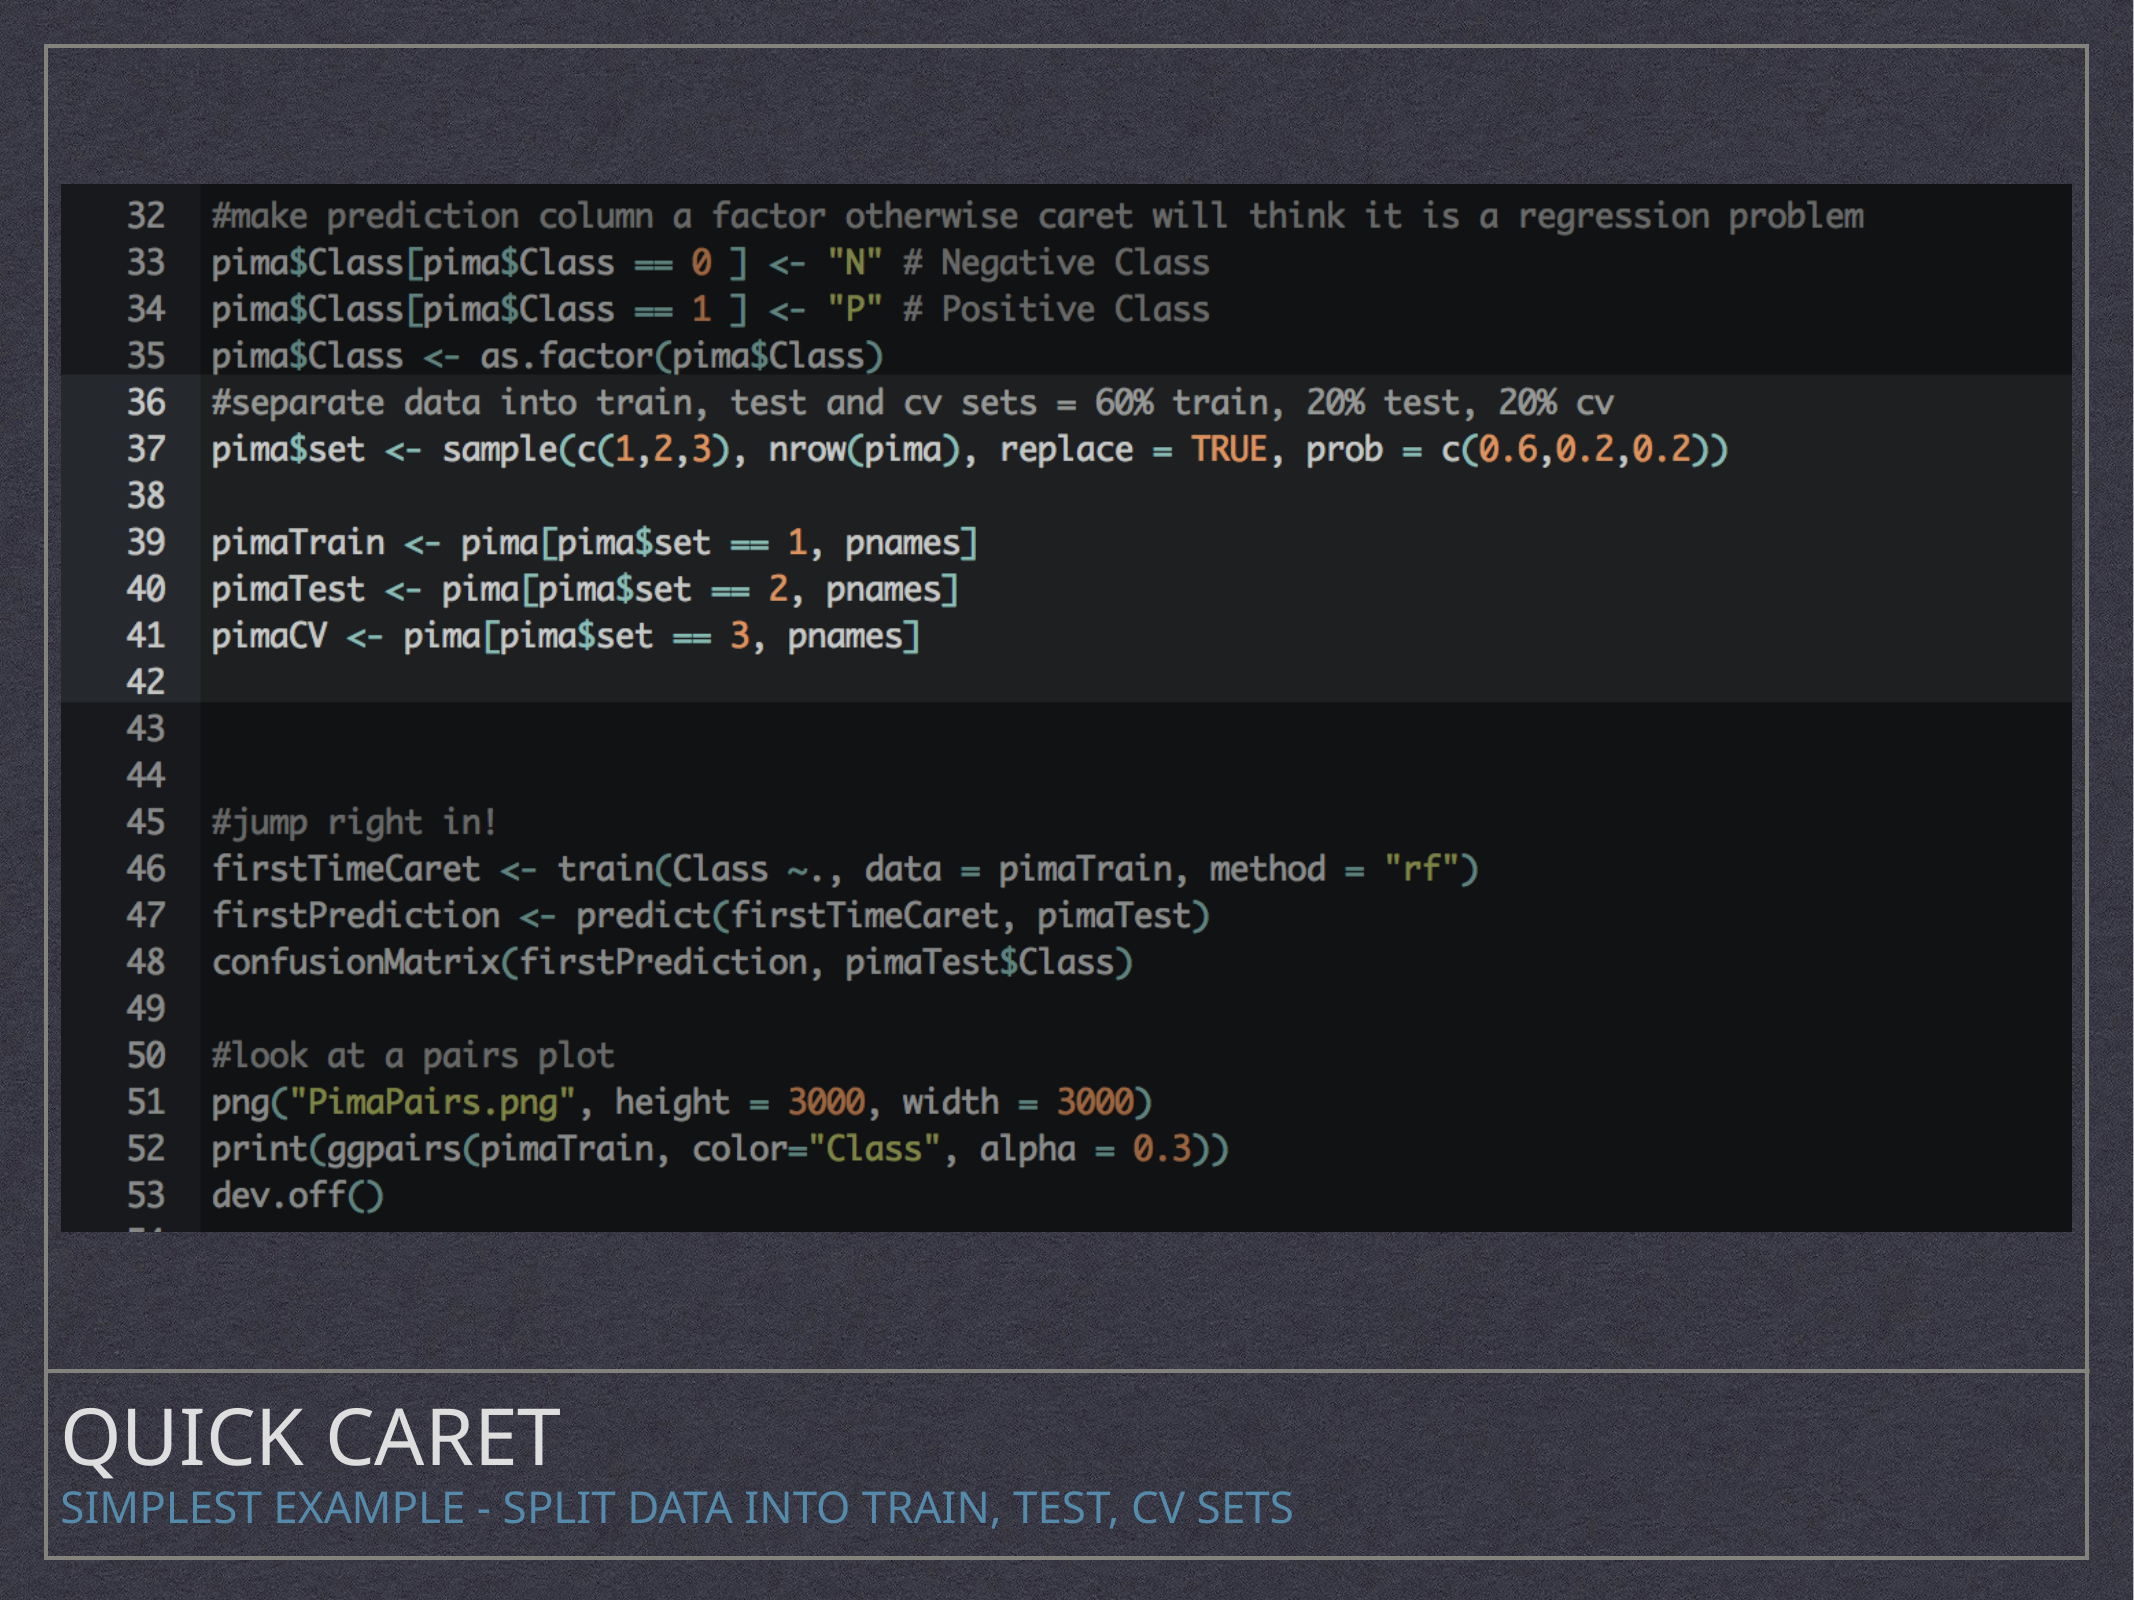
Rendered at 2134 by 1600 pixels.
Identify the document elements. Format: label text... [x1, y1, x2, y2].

picture [0, 0, 2134, 1600]
title Quick Caret [59, 1372, 1841, 1478]
list Simplest Example - split data into train, test, cv sets [59, 1478, 1841, 1551]
